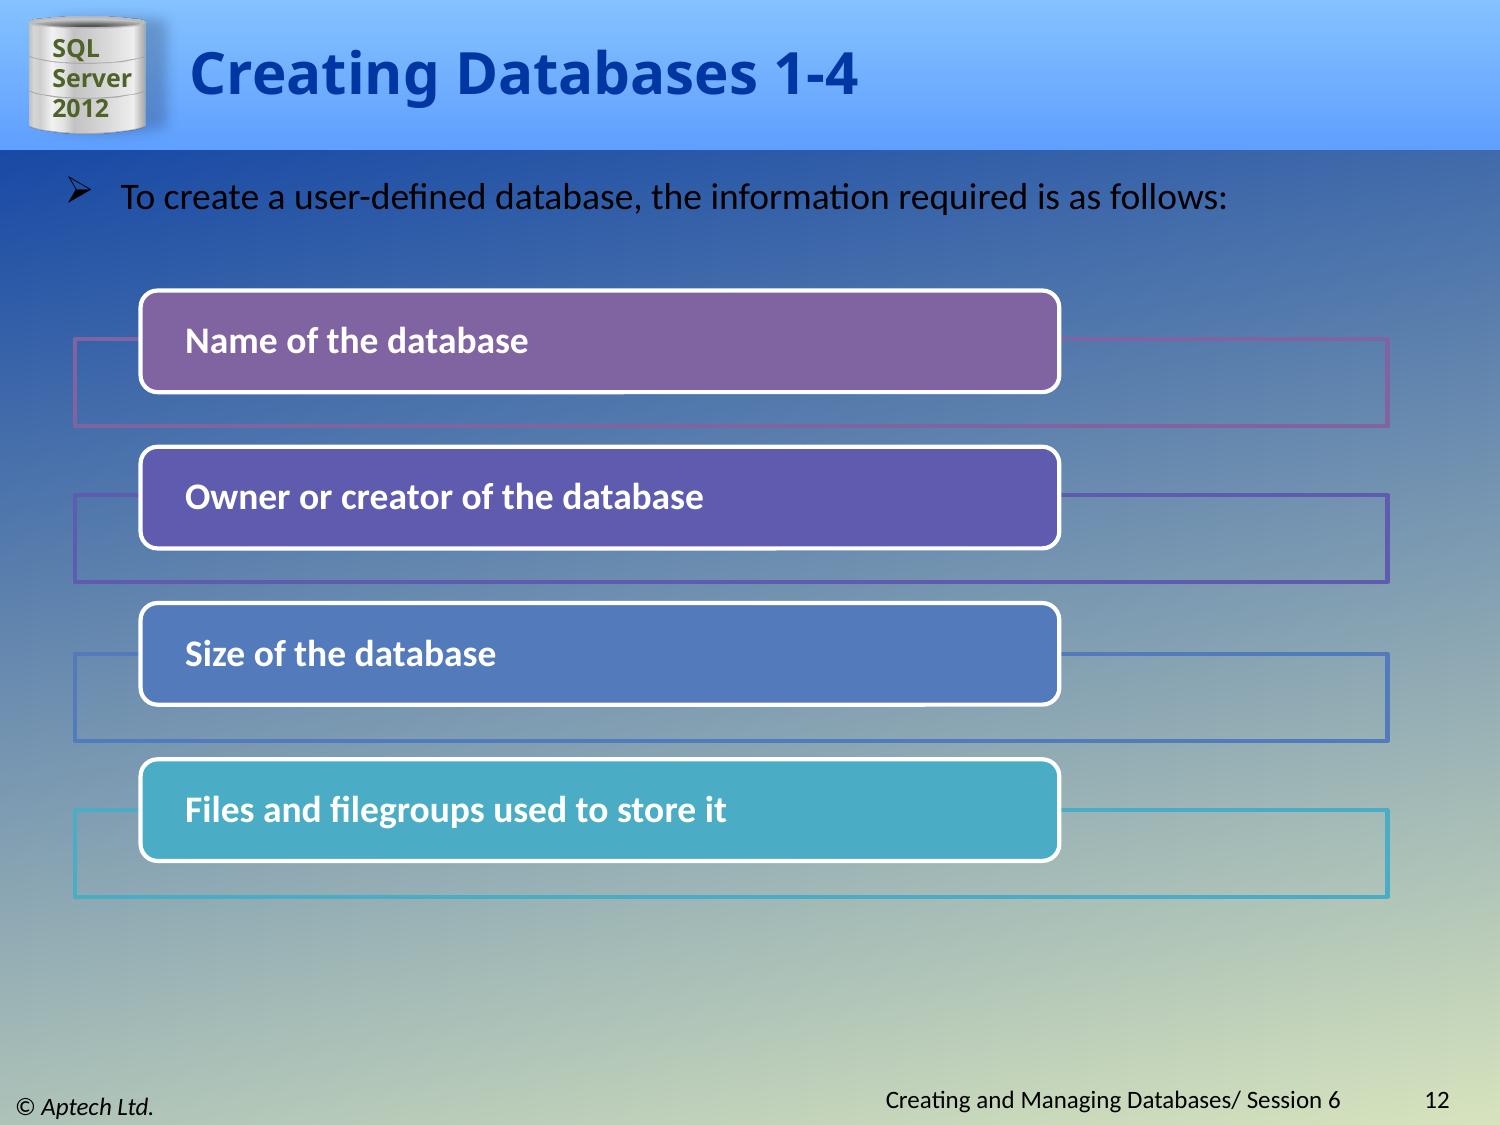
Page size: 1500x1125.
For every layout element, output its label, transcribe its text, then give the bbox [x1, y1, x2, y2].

picture [24, 0, 150, 150]
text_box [74, 287, 1388, 901]
text_box To create a user-defined database, the information required is as follows: [49, 164, 1400, 225]
footer Creating and Managing Databases/ Session 6 [375, 1084, 1363, 1113]
title Creating Databases 1-4 [174, 37, 1426, 106]
slide_number 12 [1363, 1084, 1465, 1113]
